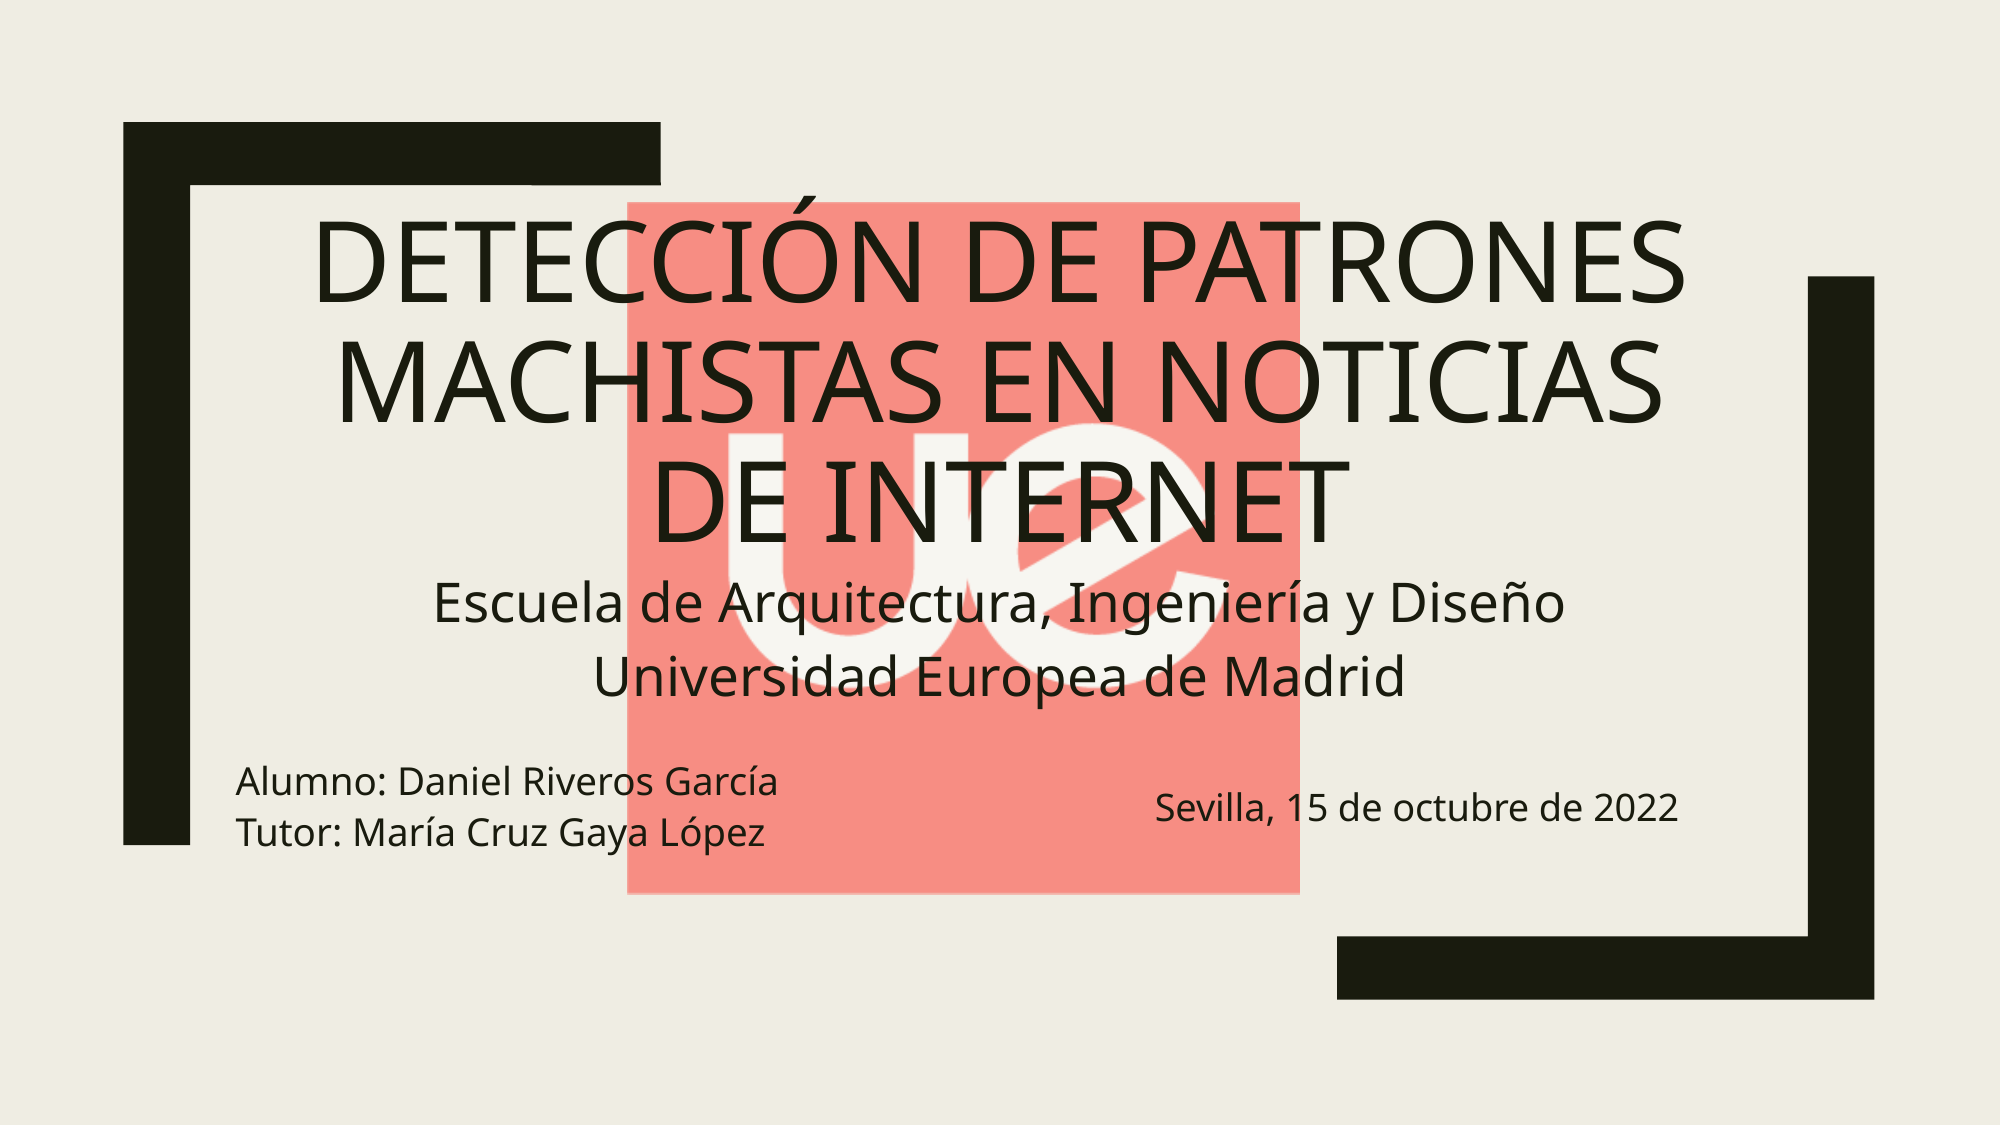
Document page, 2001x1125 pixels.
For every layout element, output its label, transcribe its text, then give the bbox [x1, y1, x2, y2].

subtitle Escuela de Arquitectura, Ingeniería y Diseño Universidad Europea de Madrid [1300, 552, 1601, 717]
title Detección de patrones machistas en noticias de internet [258, 202, 627, 575]
title Detección de patrones machistas en noticias de internet [1300, 202, 1742, 575]
subtitle Escuela de Arquitectura, Ingeniería y Diseño Universidad Europea de Madrid [399, 552, 627, 717]
text_box Sevilla, 15 de octubre de 2022 [1300, 770, 1780, 838]
picture [627, 202, 1300, 896]
text_box Alumno: Daniel Riveros García Tutor: María Cruz Gaya López [220, 743, 627, 865]
